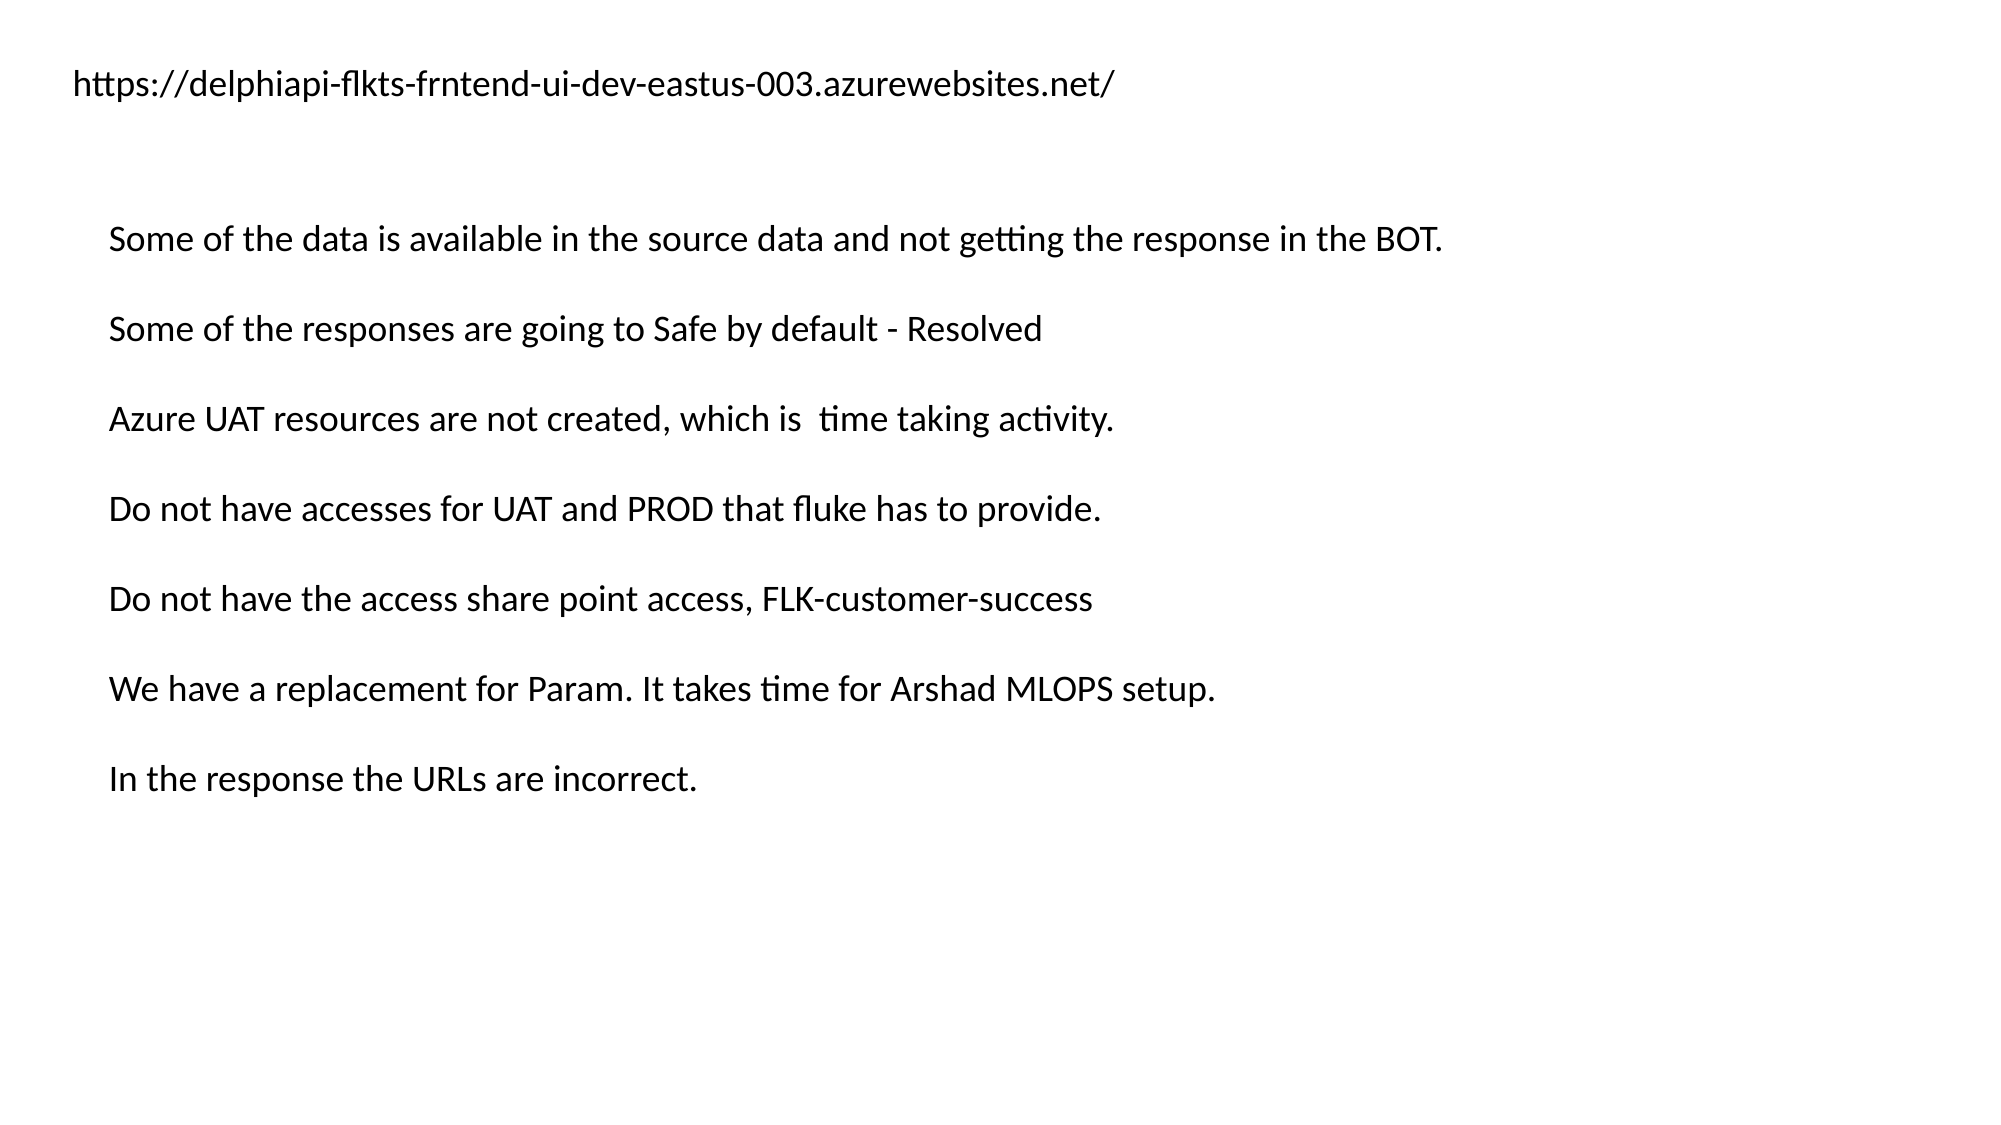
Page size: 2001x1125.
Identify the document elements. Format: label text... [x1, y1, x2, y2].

text_box Some of the data is available in the source data and not getting the response in the BOT. Some of the responses are going to Safe by default - Resolved Azure UAT resources are not created, which is time taking activity. Do not have accesses for UAT and PROD that fluke has to provide. Do not have the access share point access, FLK-customer-success We have a replacement for Param. It takes time for Arshad MLOPS setup. In the response the URLs are incorrect. [94, 206, 1735, 806]
text_box https://delphiapi-flkts-frntend-ui-dev-eastus-003.azurewebsites.net/ [57, 51, 1639, 112]
